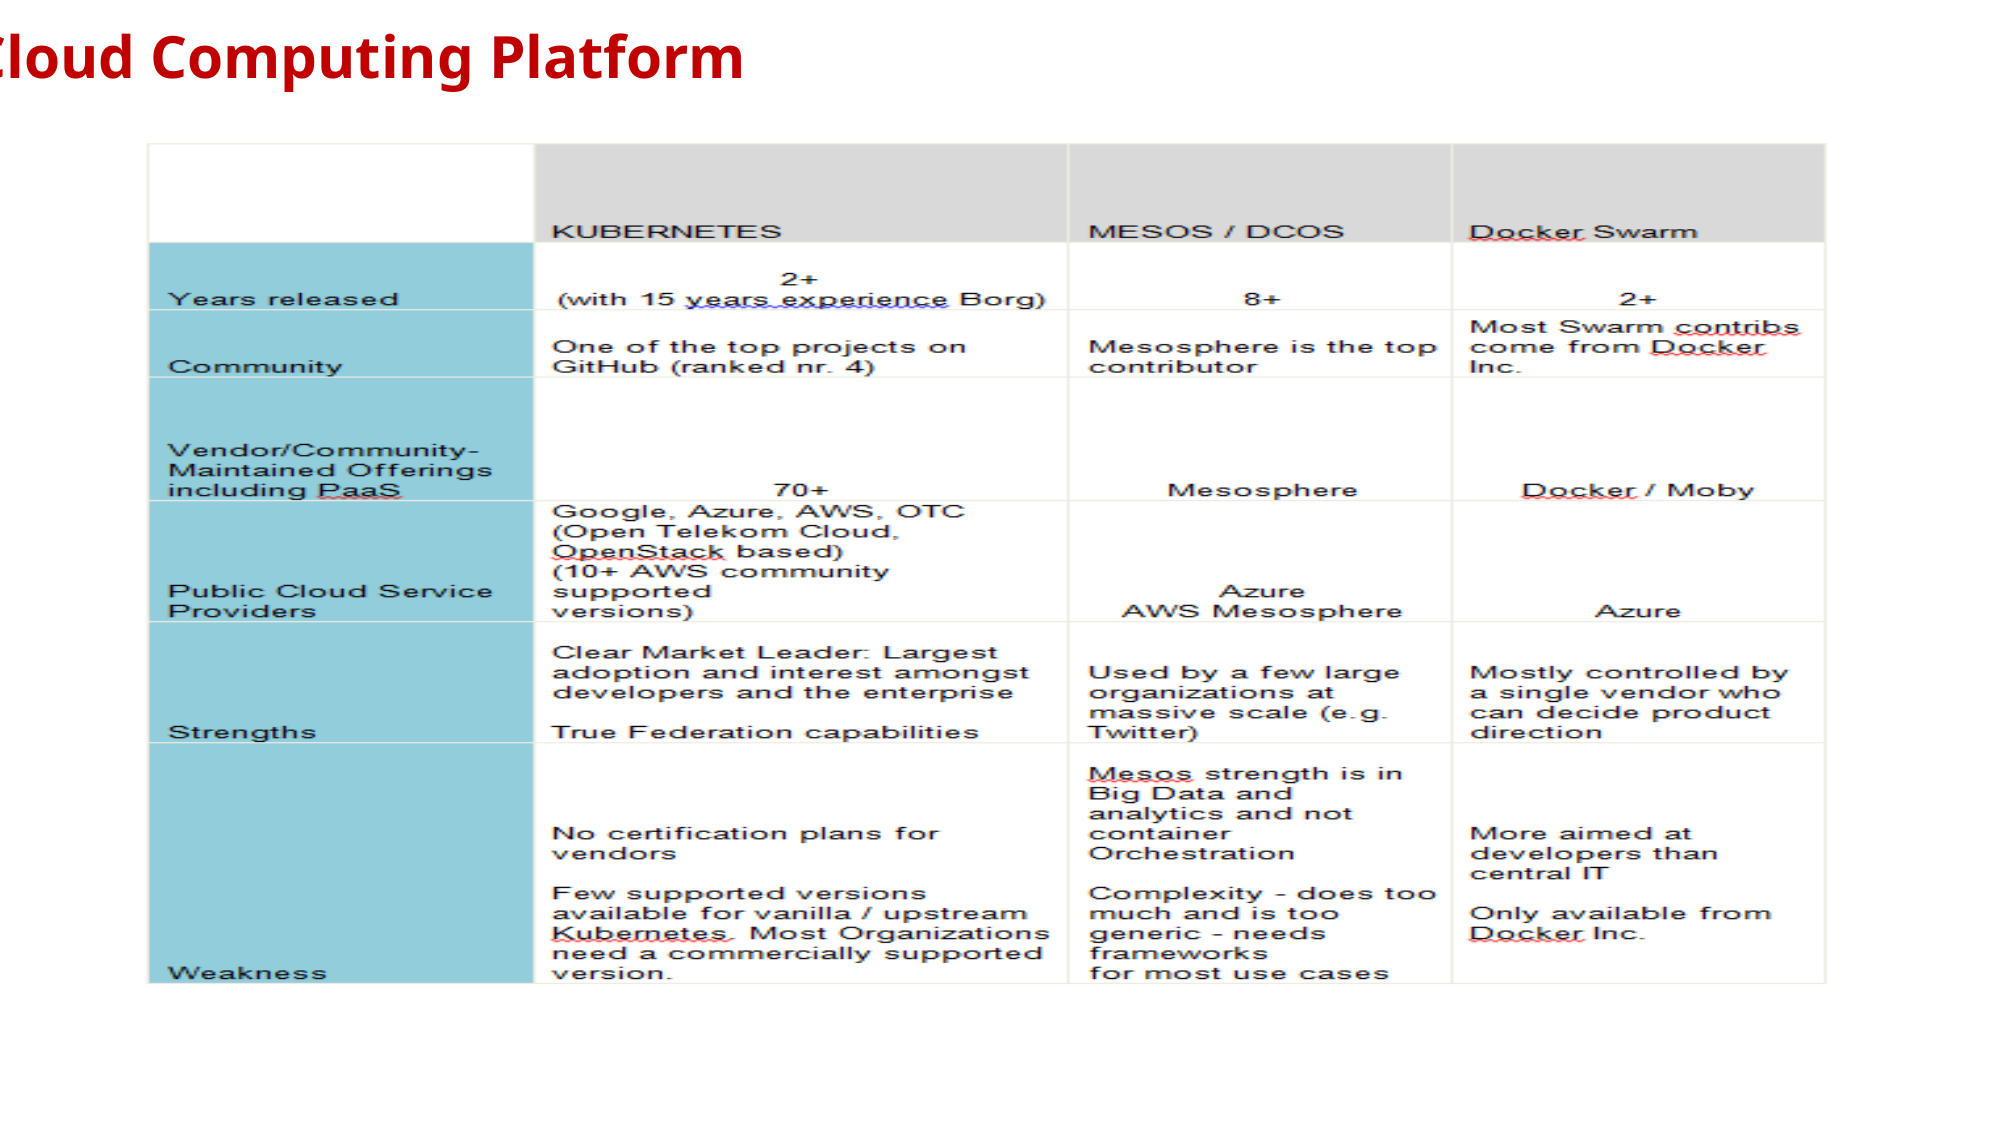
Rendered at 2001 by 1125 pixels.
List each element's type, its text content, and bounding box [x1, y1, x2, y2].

text_box Cloud Computing Platform [0, 12, 761, 98]
picture [137, 137, 1839, 988]
